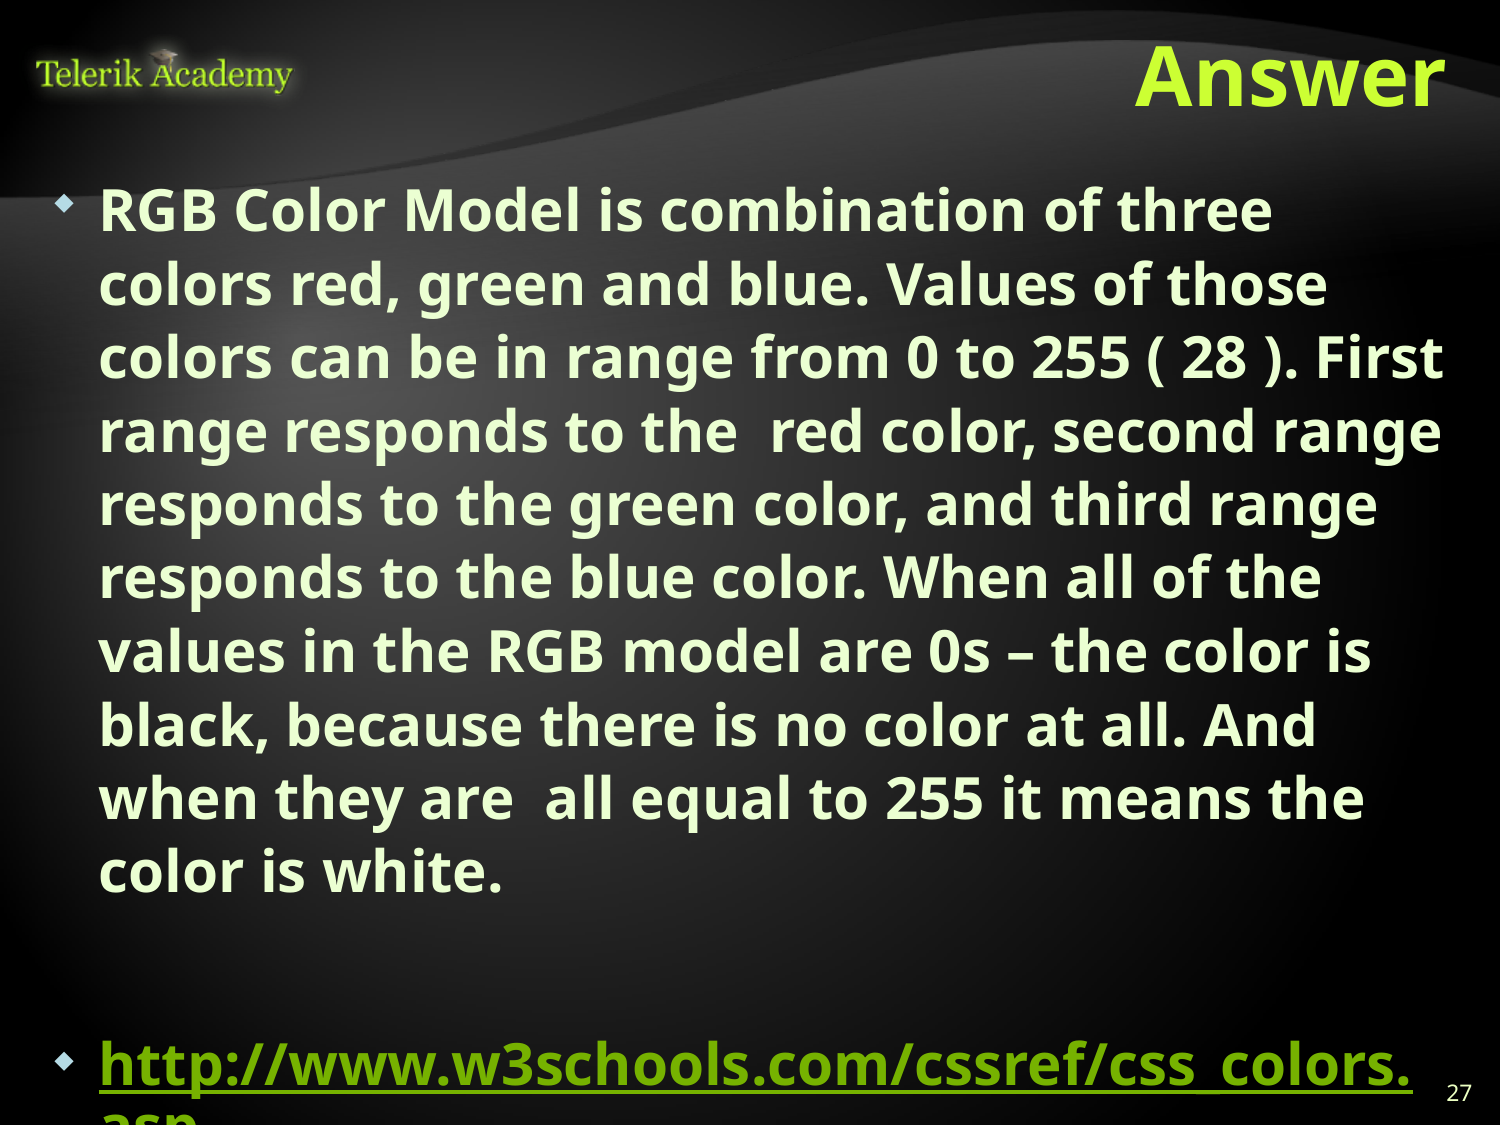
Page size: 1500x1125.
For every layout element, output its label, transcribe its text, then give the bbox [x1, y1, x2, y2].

picture [0, 0, 1500, 1125]
title Answer [300, 12, 1463, 150]
slide_number 27 [1412, 1074, 1488, 1113]
list RGB Color Model is combination of three colors red, green and blue. Values of those colors can be in range from 0 to 255 ( 28 ). First range responds to the red color, second range responds to the green color, and third range responds to the blue color. When all of the values in the RGB model are 0s – the color is black, because there is no color at all. And when they are all equal to 255 it means the color is white. http://www.w3schools.com/cssref/css_colors.asp http://en.wikipedia.org/wiki/RGB_color_model [37, 162, 1463, 1088]
